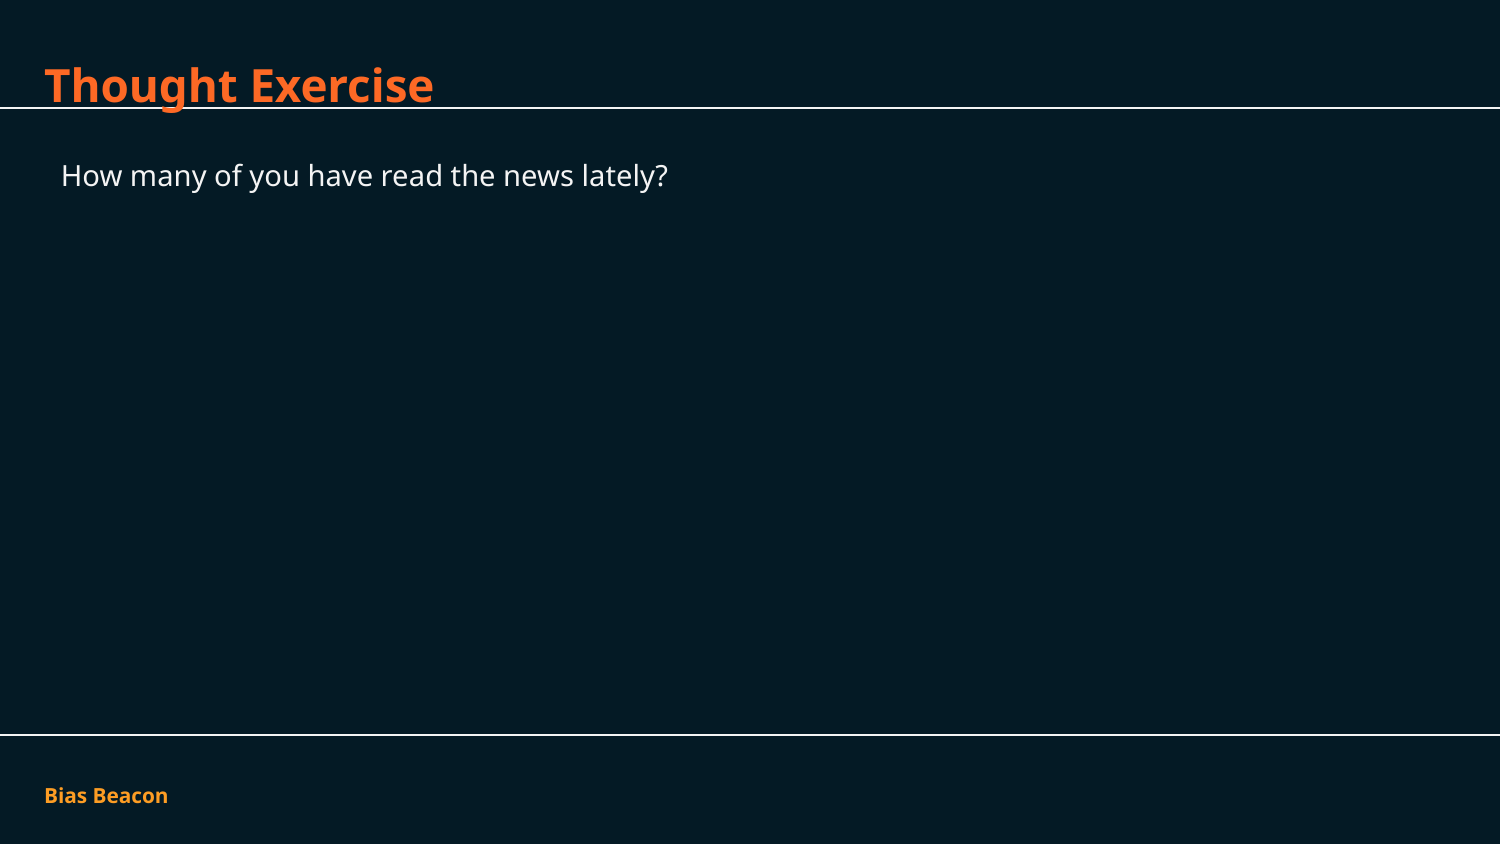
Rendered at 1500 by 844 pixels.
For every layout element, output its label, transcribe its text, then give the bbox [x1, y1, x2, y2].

text_box Bias Beacon [44, 773, 1189, 808]
text_box Thought Exercise [44, 35, 841, 107]
text_box How many of you have read the news lately? [60, 139, 1472, 192]
